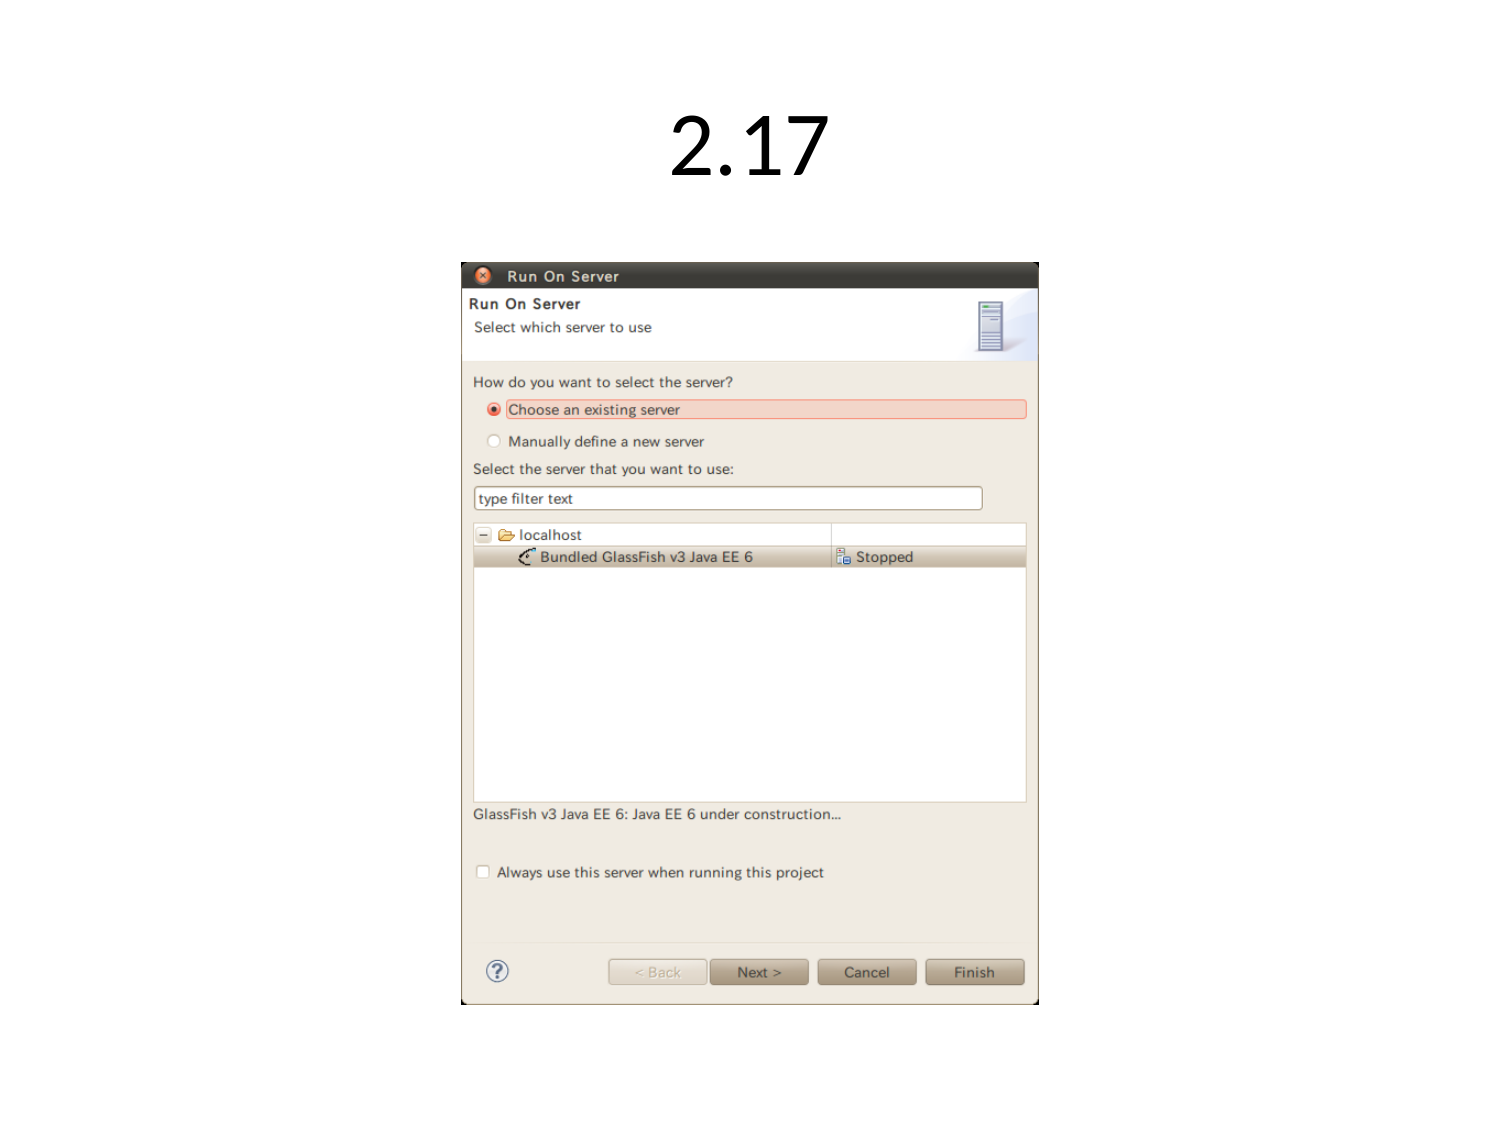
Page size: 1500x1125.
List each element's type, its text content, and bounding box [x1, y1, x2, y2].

title 2.17 [75, 45, 1425, 233]
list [461, 262, 1039, 1006]
